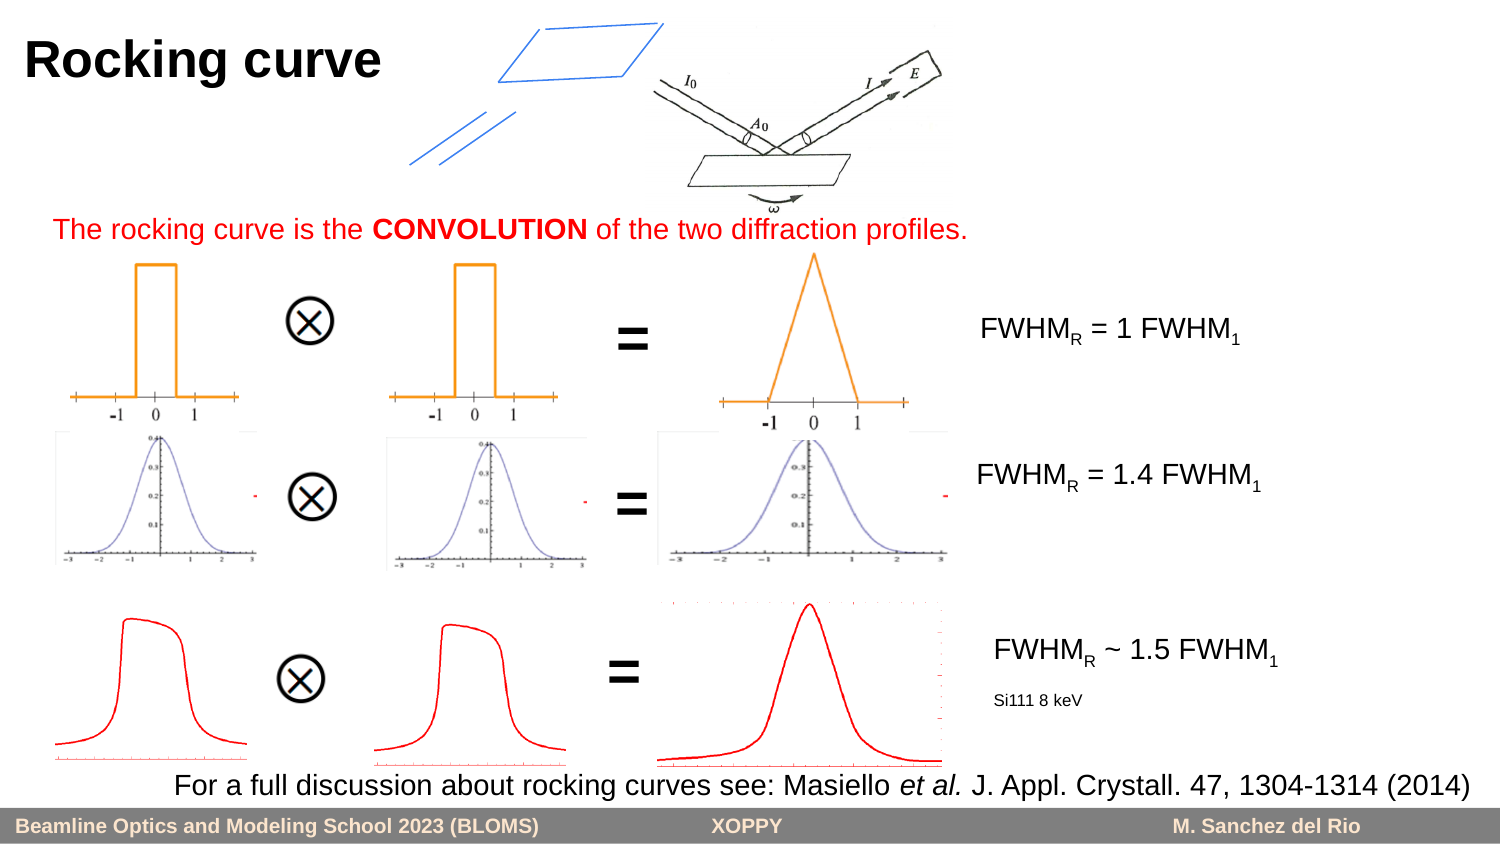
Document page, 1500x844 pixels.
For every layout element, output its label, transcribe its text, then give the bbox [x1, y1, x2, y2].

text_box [55, 601, 1339, 770]
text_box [545, 23, 658, 30]
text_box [438, 111, 517, 166]
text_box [621, 23, 664, 77]
title Rocking curve [9, 10, 1493, 106]
text_box The rocking curve is the CONVOLUTION of the two diffraction profiles. [37, 203, 1403, 253]
picture [645, 17, 954, 219]
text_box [497, 28, 540, 75]
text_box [497, 76, 623, 83]
text_box For a full discussion about rocking curves see: Masiello et al. J. Appl. Crystall. 47, 1304-1314 (2014) [159, 759, 1500, 809]
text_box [409, 111, 437, 166]
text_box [55, 431, 1322, 571]
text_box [70, 245, 1298, 440]
